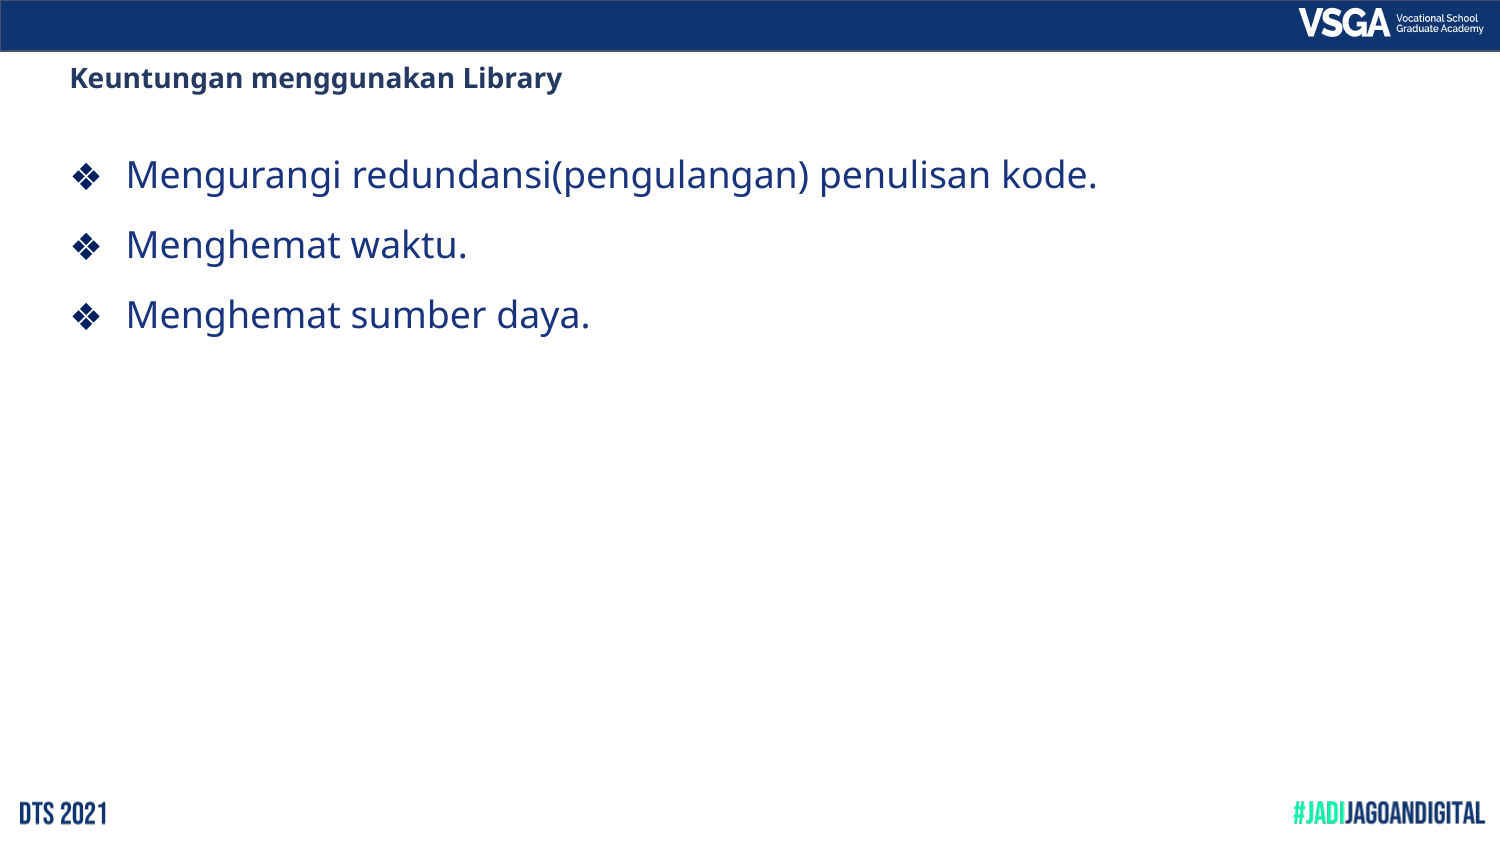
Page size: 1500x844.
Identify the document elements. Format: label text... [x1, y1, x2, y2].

picture [0, 786, 138, 844]
text_box Mengurangi redundansi(pengulangan) penulisan kode. Menghemat waktu. Menghemat sumber daya. [54, 143, 1443, 344]
picture [1284, 0, 1498, 79]
text_box Keuntungan menggunakan Library [54, 53, 982, 103]
picture [1274, 786, 1500, 844]
